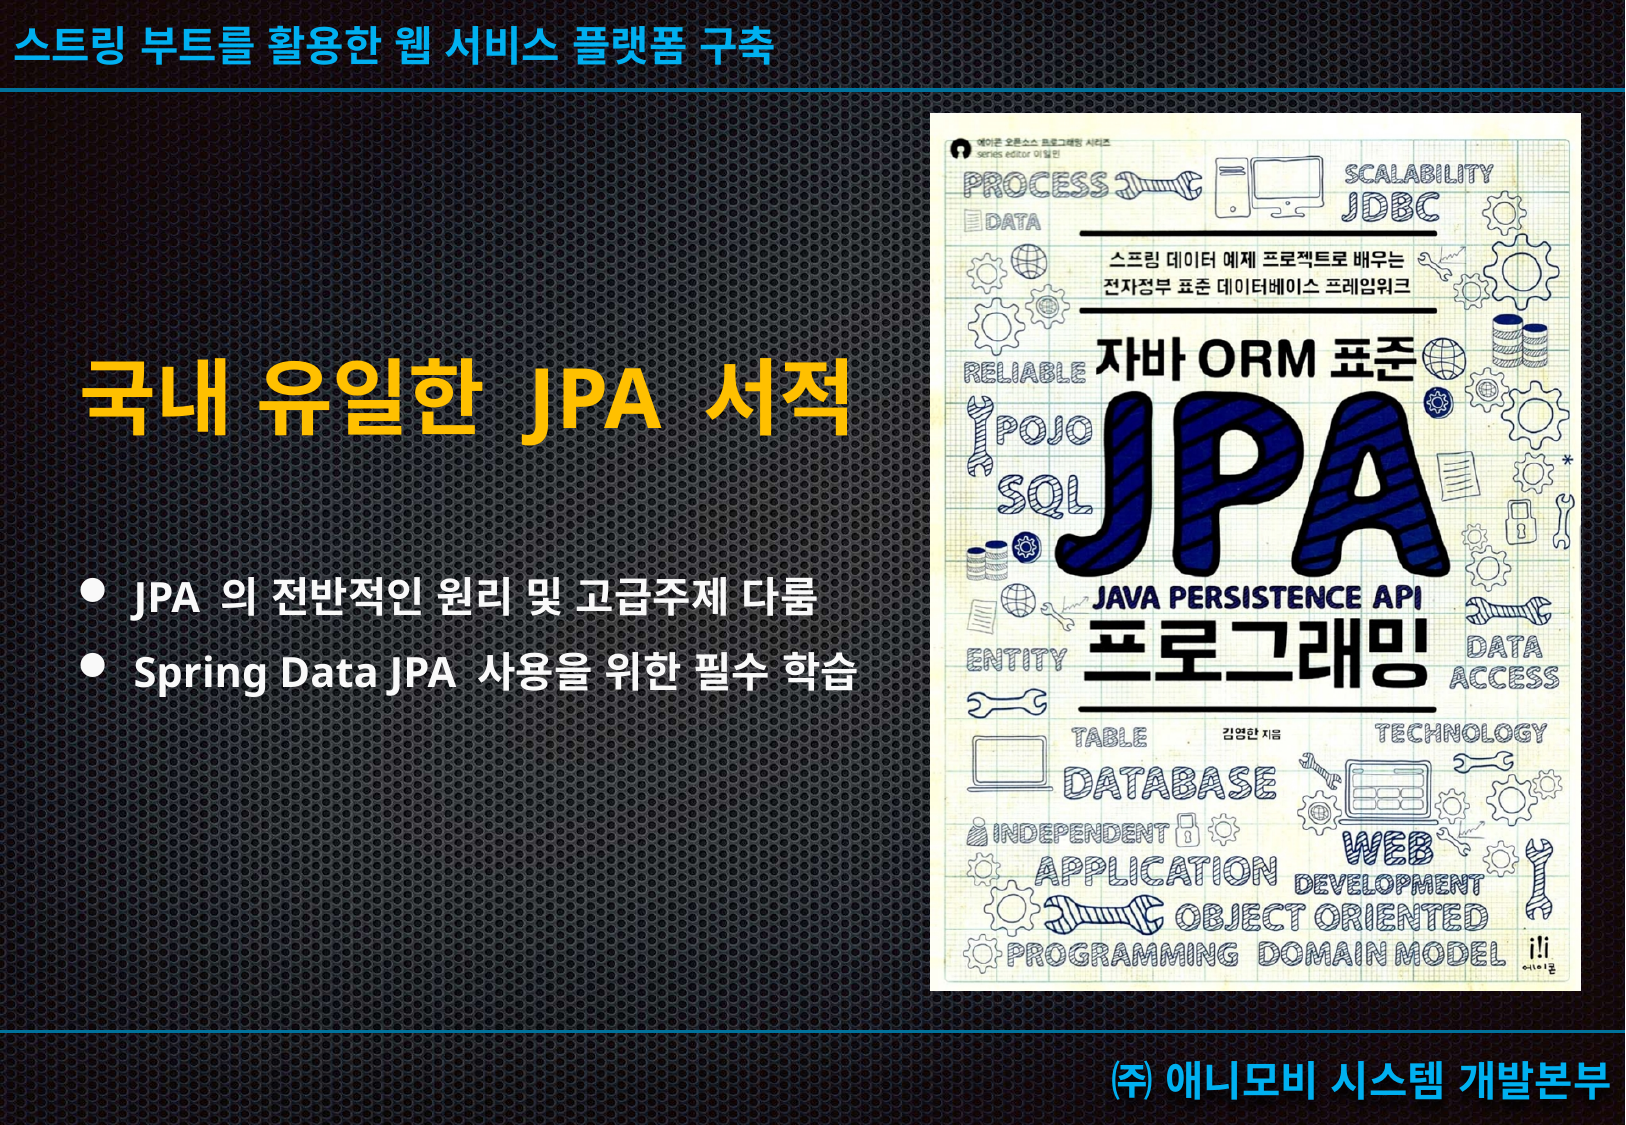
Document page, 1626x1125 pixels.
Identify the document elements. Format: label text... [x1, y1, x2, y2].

picture [0, 93, 1625, 1029]
text_box 국내 유일한 JPA 서적 JPA 의 전반적인 원리 및 고급주제 다룸 Spring Data JPA 사용을 위한 필수 학습 [62, 338, 874, 703]
picture [0, 1034, 1625, 1125]
picture [0, 0, 1625, 87]
